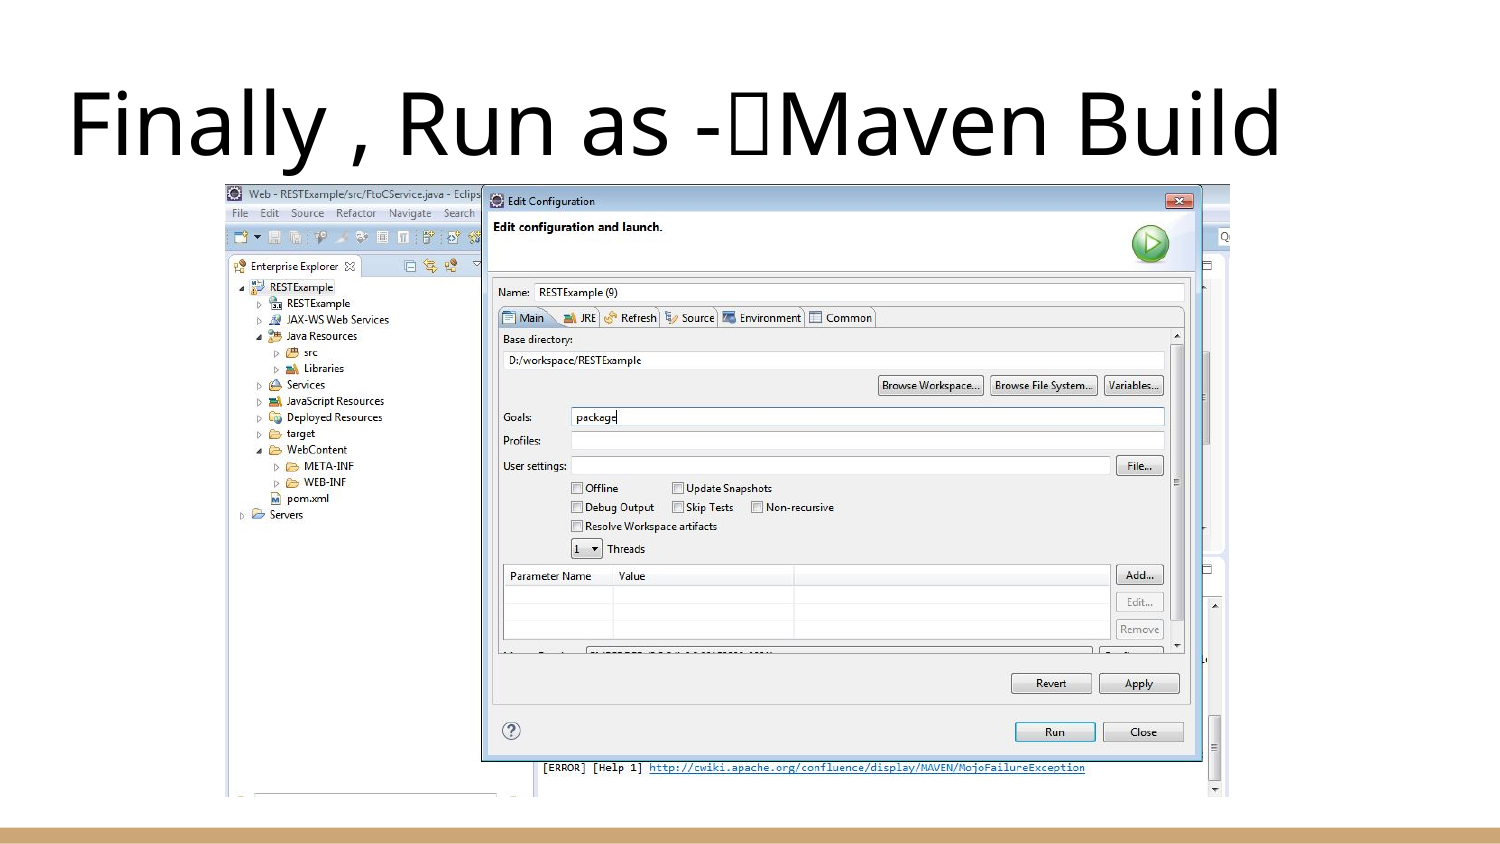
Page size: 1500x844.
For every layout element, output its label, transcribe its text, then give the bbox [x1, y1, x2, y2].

title Finally , Run as -Maven Build [51, 51, 1449, 189]
picture [224, 184, 1230, 797]
